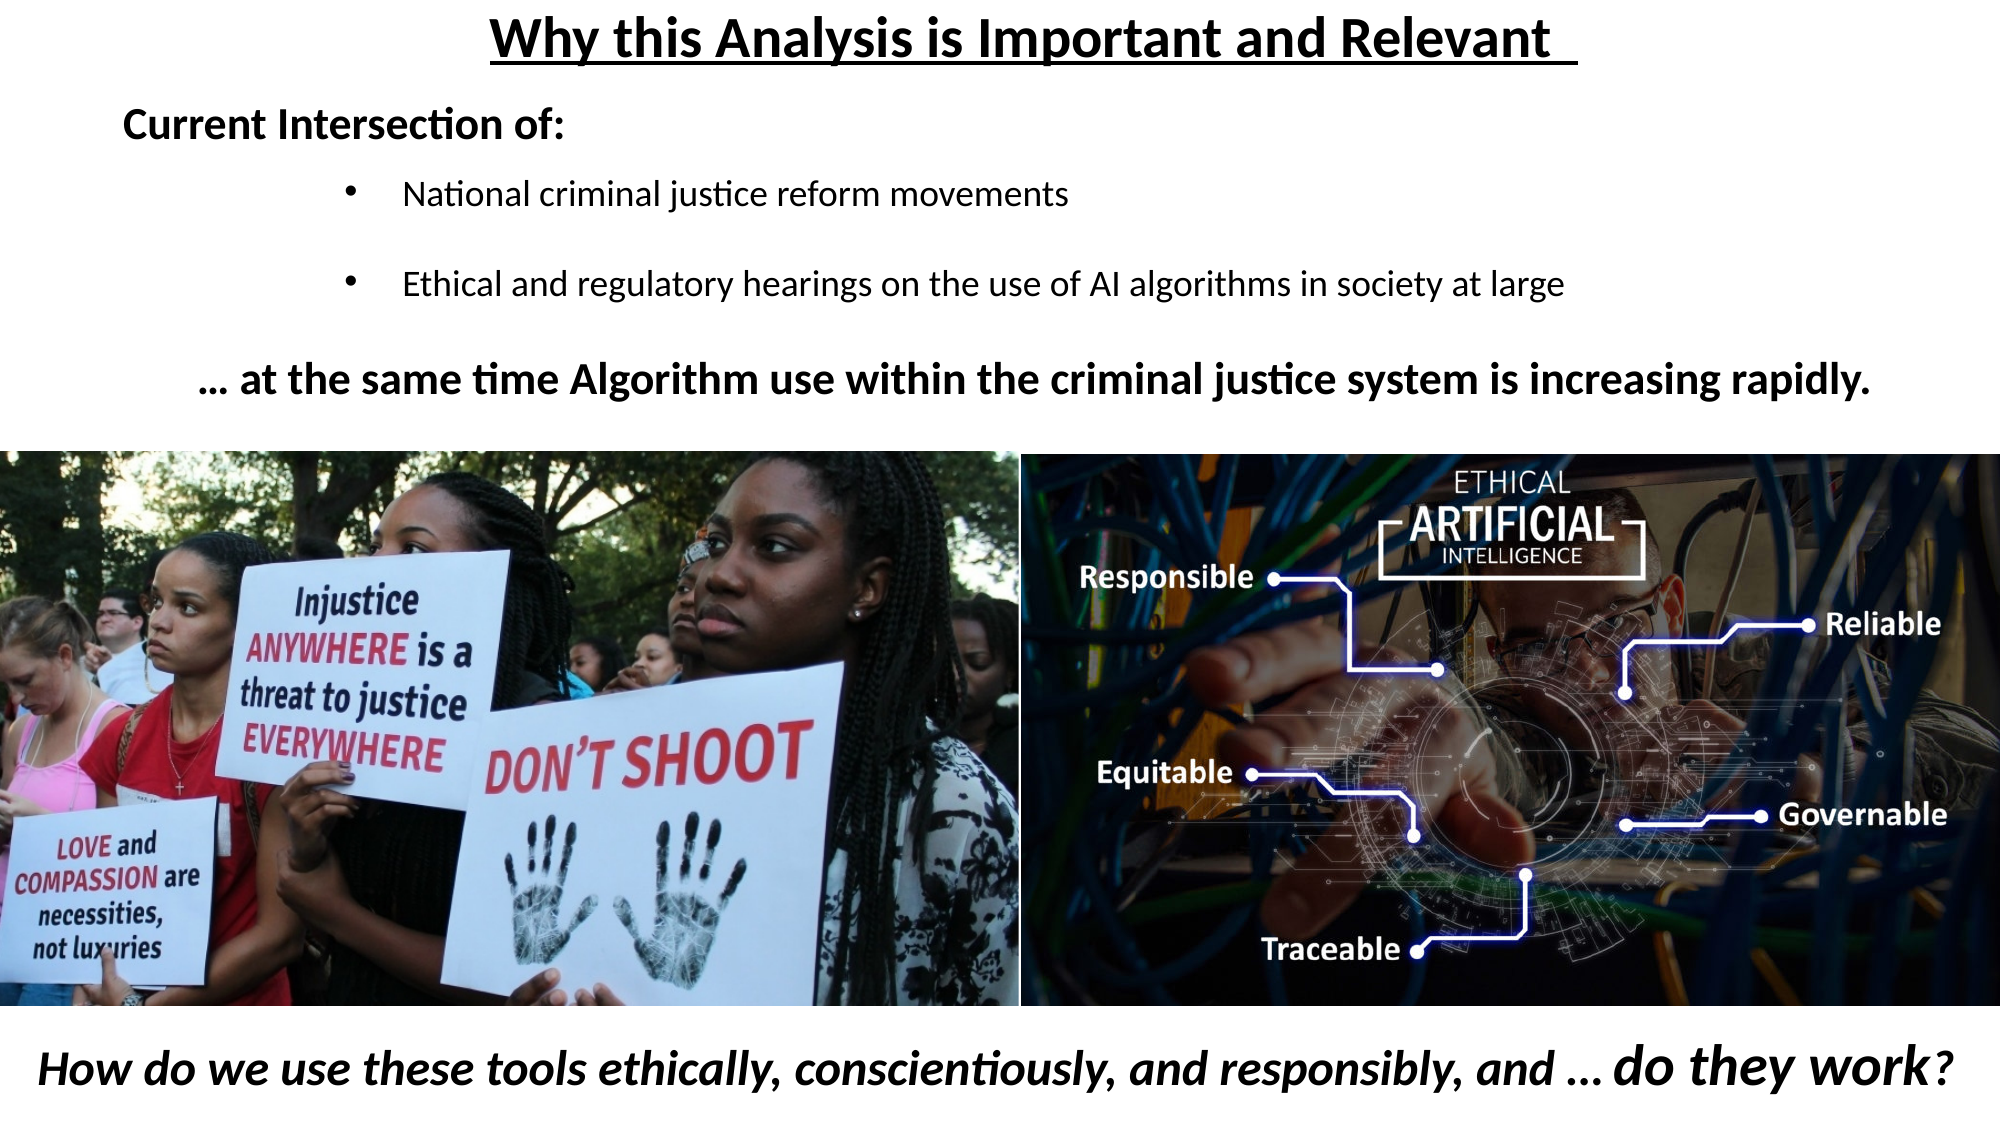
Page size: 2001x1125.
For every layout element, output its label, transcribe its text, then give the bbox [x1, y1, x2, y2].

picture [0, 451, 1019, 1006]
text_box Current Intersection of: National criminal justice reform movements Ethical and regulatory hearings on the use of AI algorithms in society at large … at the same time Algorithm use within the criminal justice system is increasing rapidly. [34, 86, 1962, 556]
text_box How do we use these tools ethically, conscientiously, and responsibly, and … do they work? [0, 1019, 2000, 1105]
picture [1021, 454, 2000, 1006]
text_box Why this Analysis is Important and Relevant [475, 0, 1679, 76]
